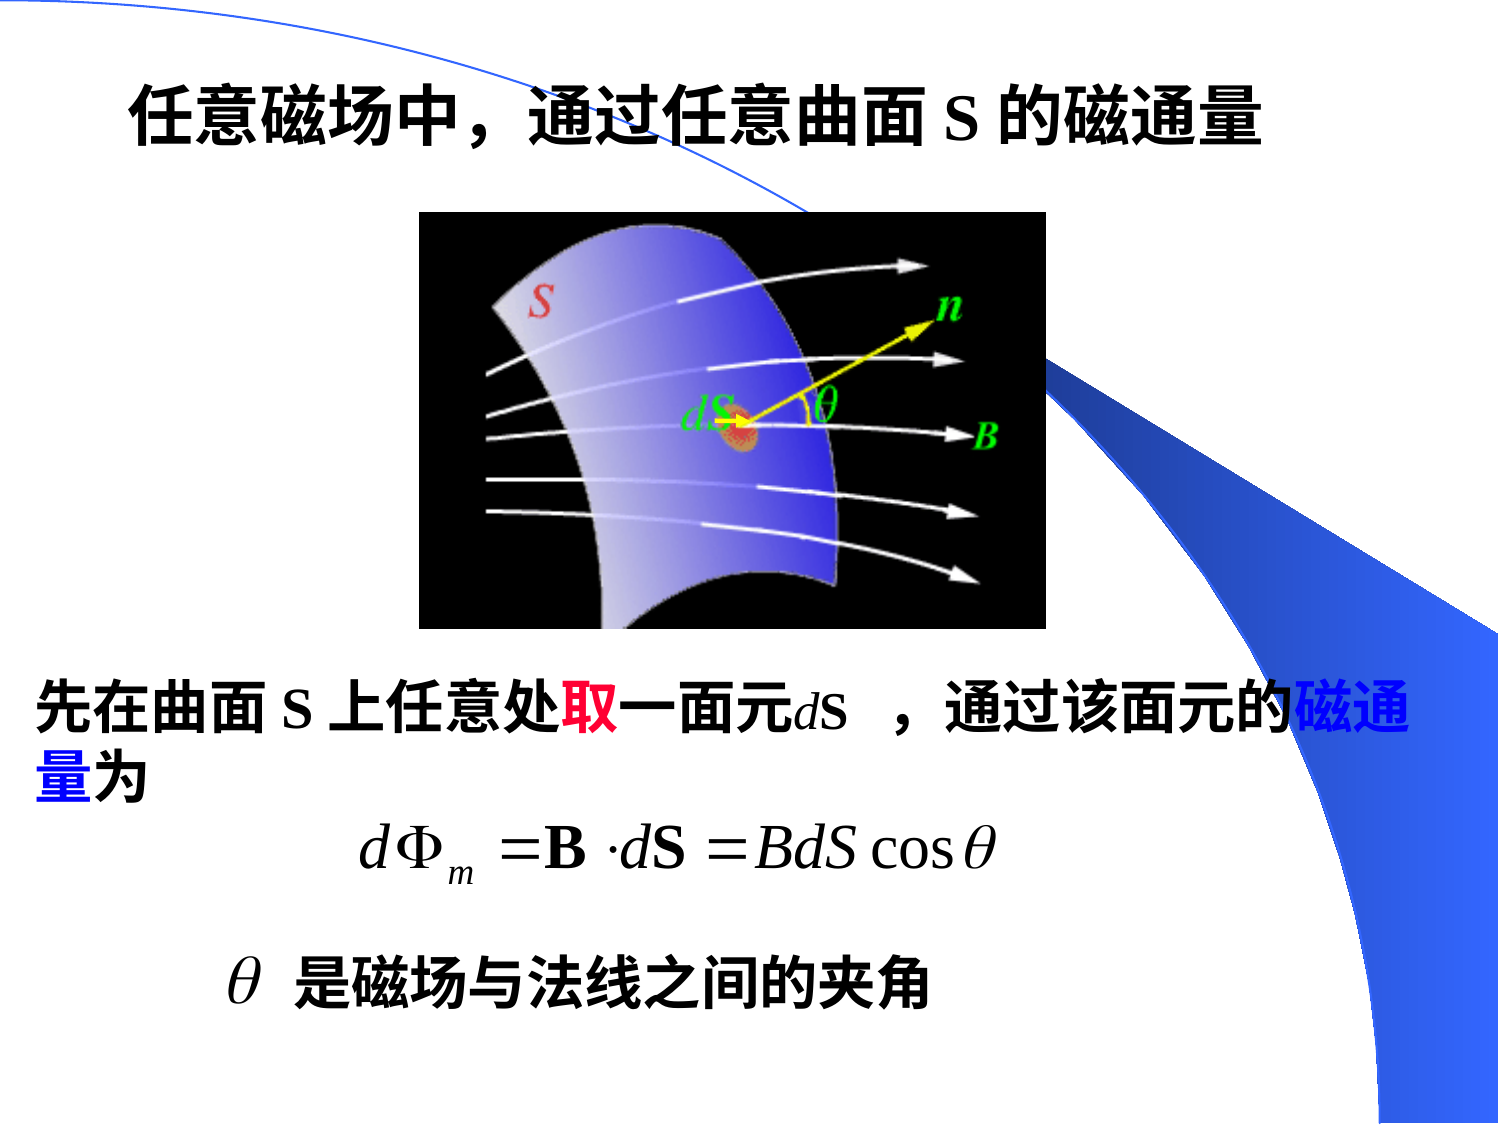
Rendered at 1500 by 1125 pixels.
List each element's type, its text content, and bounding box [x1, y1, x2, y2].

picture [419, 212, 1046, 630]
text_box 是磁场与法线之间的夹角 [192, 922, 1256, 1027]
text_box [218, 939, 275, 1022]
text_box 任意磁场中，通过任意曲面S的磁通量 [112, 66, 1425, 161]
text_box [348, 798, 1010, 901]
text_box 先在曲面S上任意处取一面元 ，通过该面元的磁通量为 [19, 662, 1429, 818]
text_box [785, 671, 861, 744]
